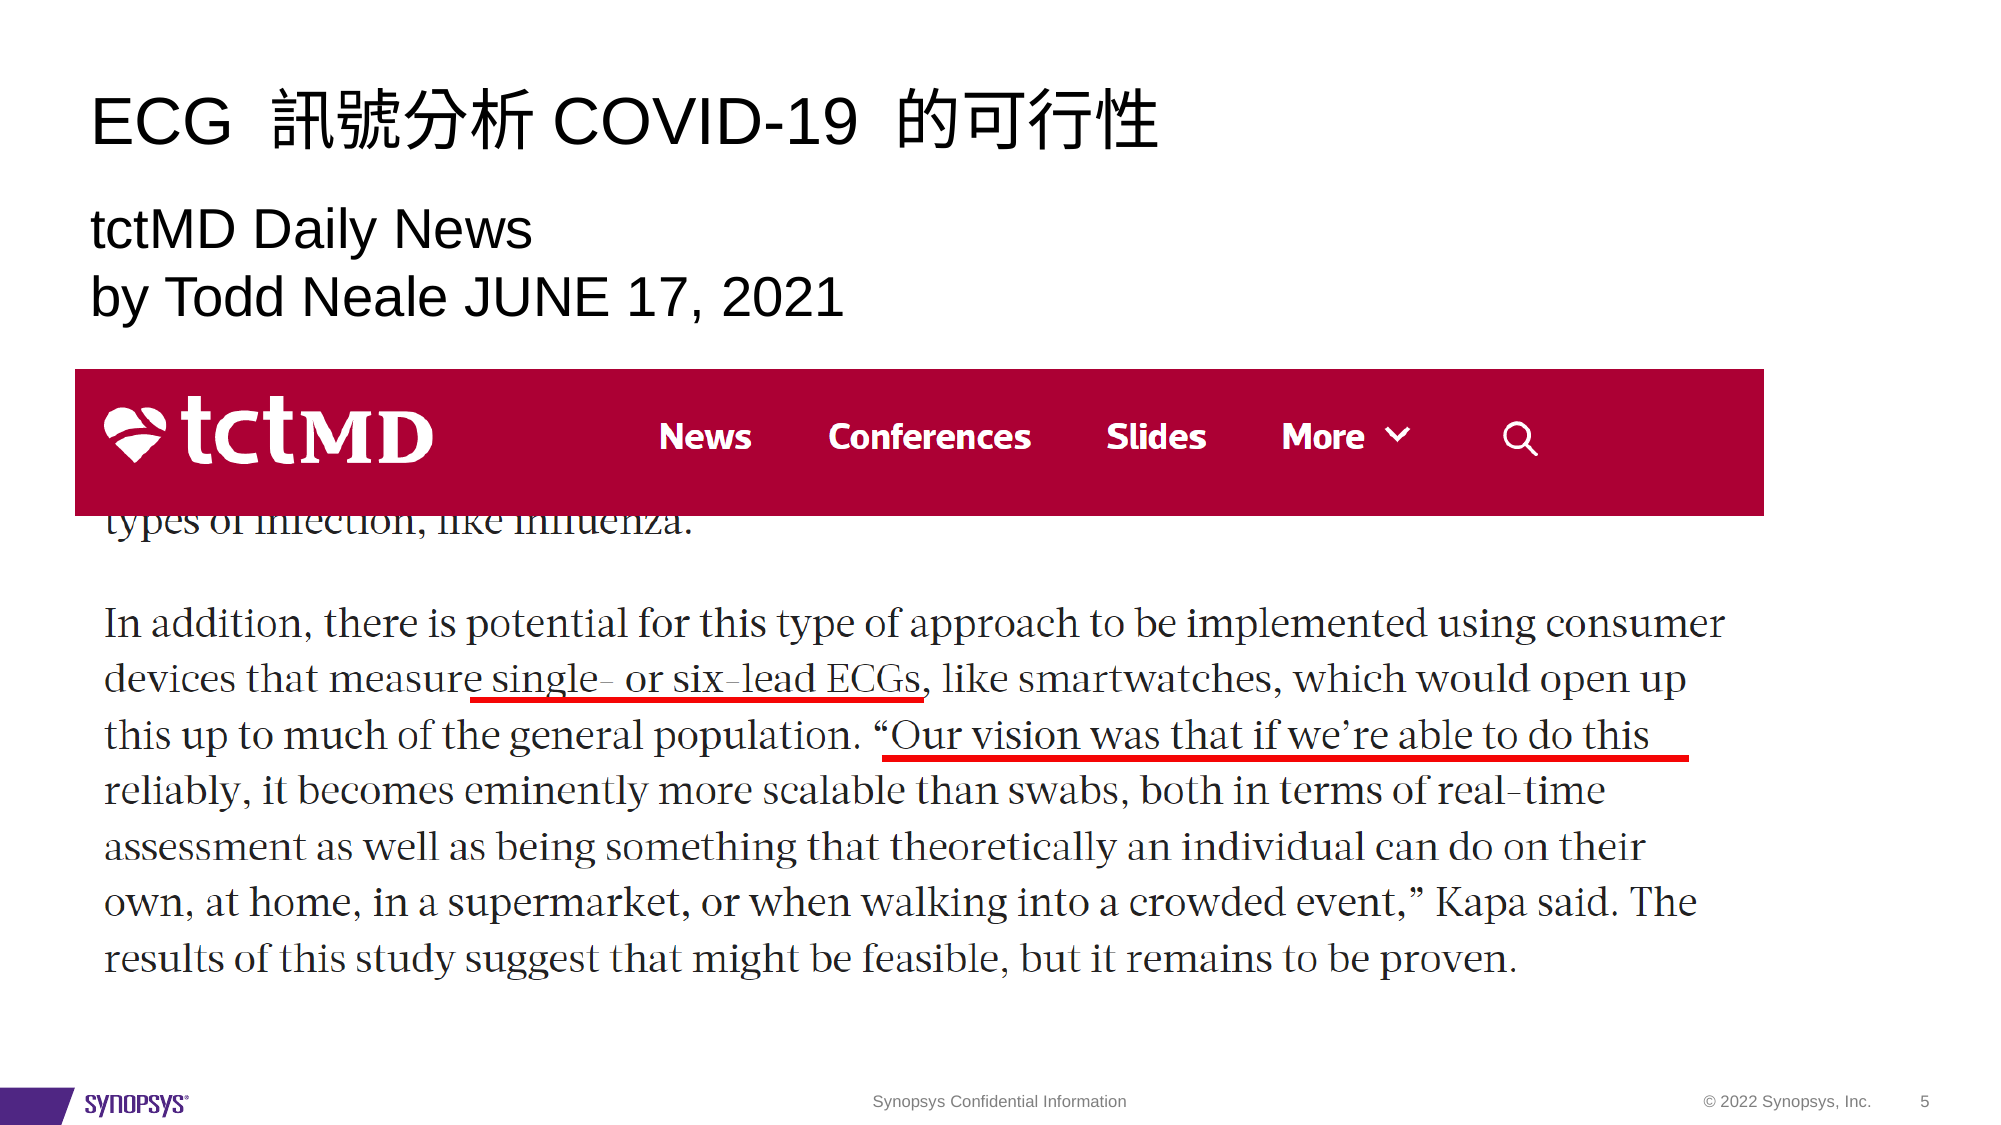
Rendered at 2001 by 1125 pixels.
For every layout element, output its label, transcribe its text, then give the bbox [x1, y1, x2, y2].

picture [74, 369, 1764, 1029]
list tctMD Daily News by Todd Neale JUNE 17, 2021 [74, 185, 1925, 350]
title ECG 訊號分析COVID-19 的可行性 [75, 0, 1926, 165]
